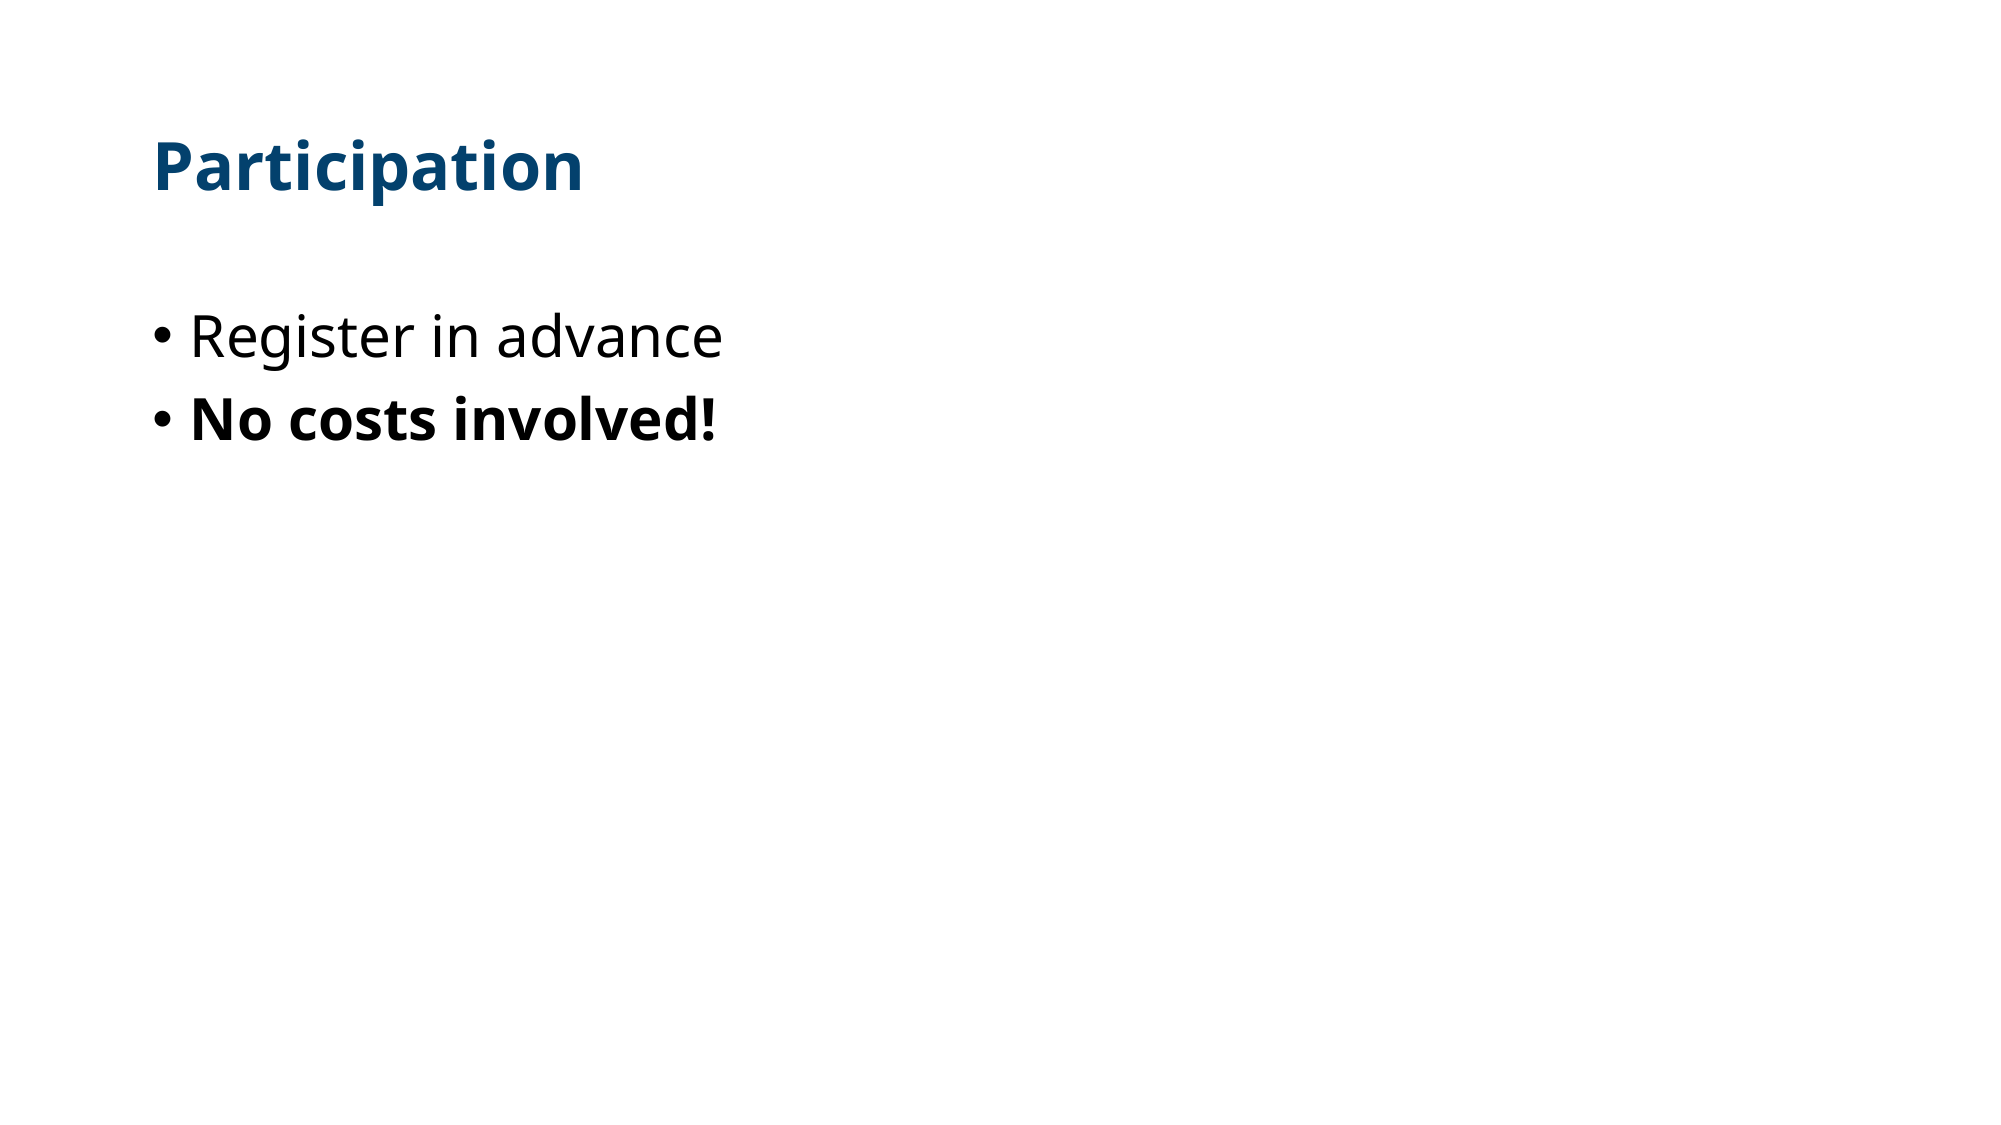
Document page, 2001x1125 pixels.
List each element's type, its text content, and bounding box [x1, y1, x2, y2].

title Participation [137, 59, 1863, 278]
list Register in advance No costs involved! [137, 299, 1863, 1014]
